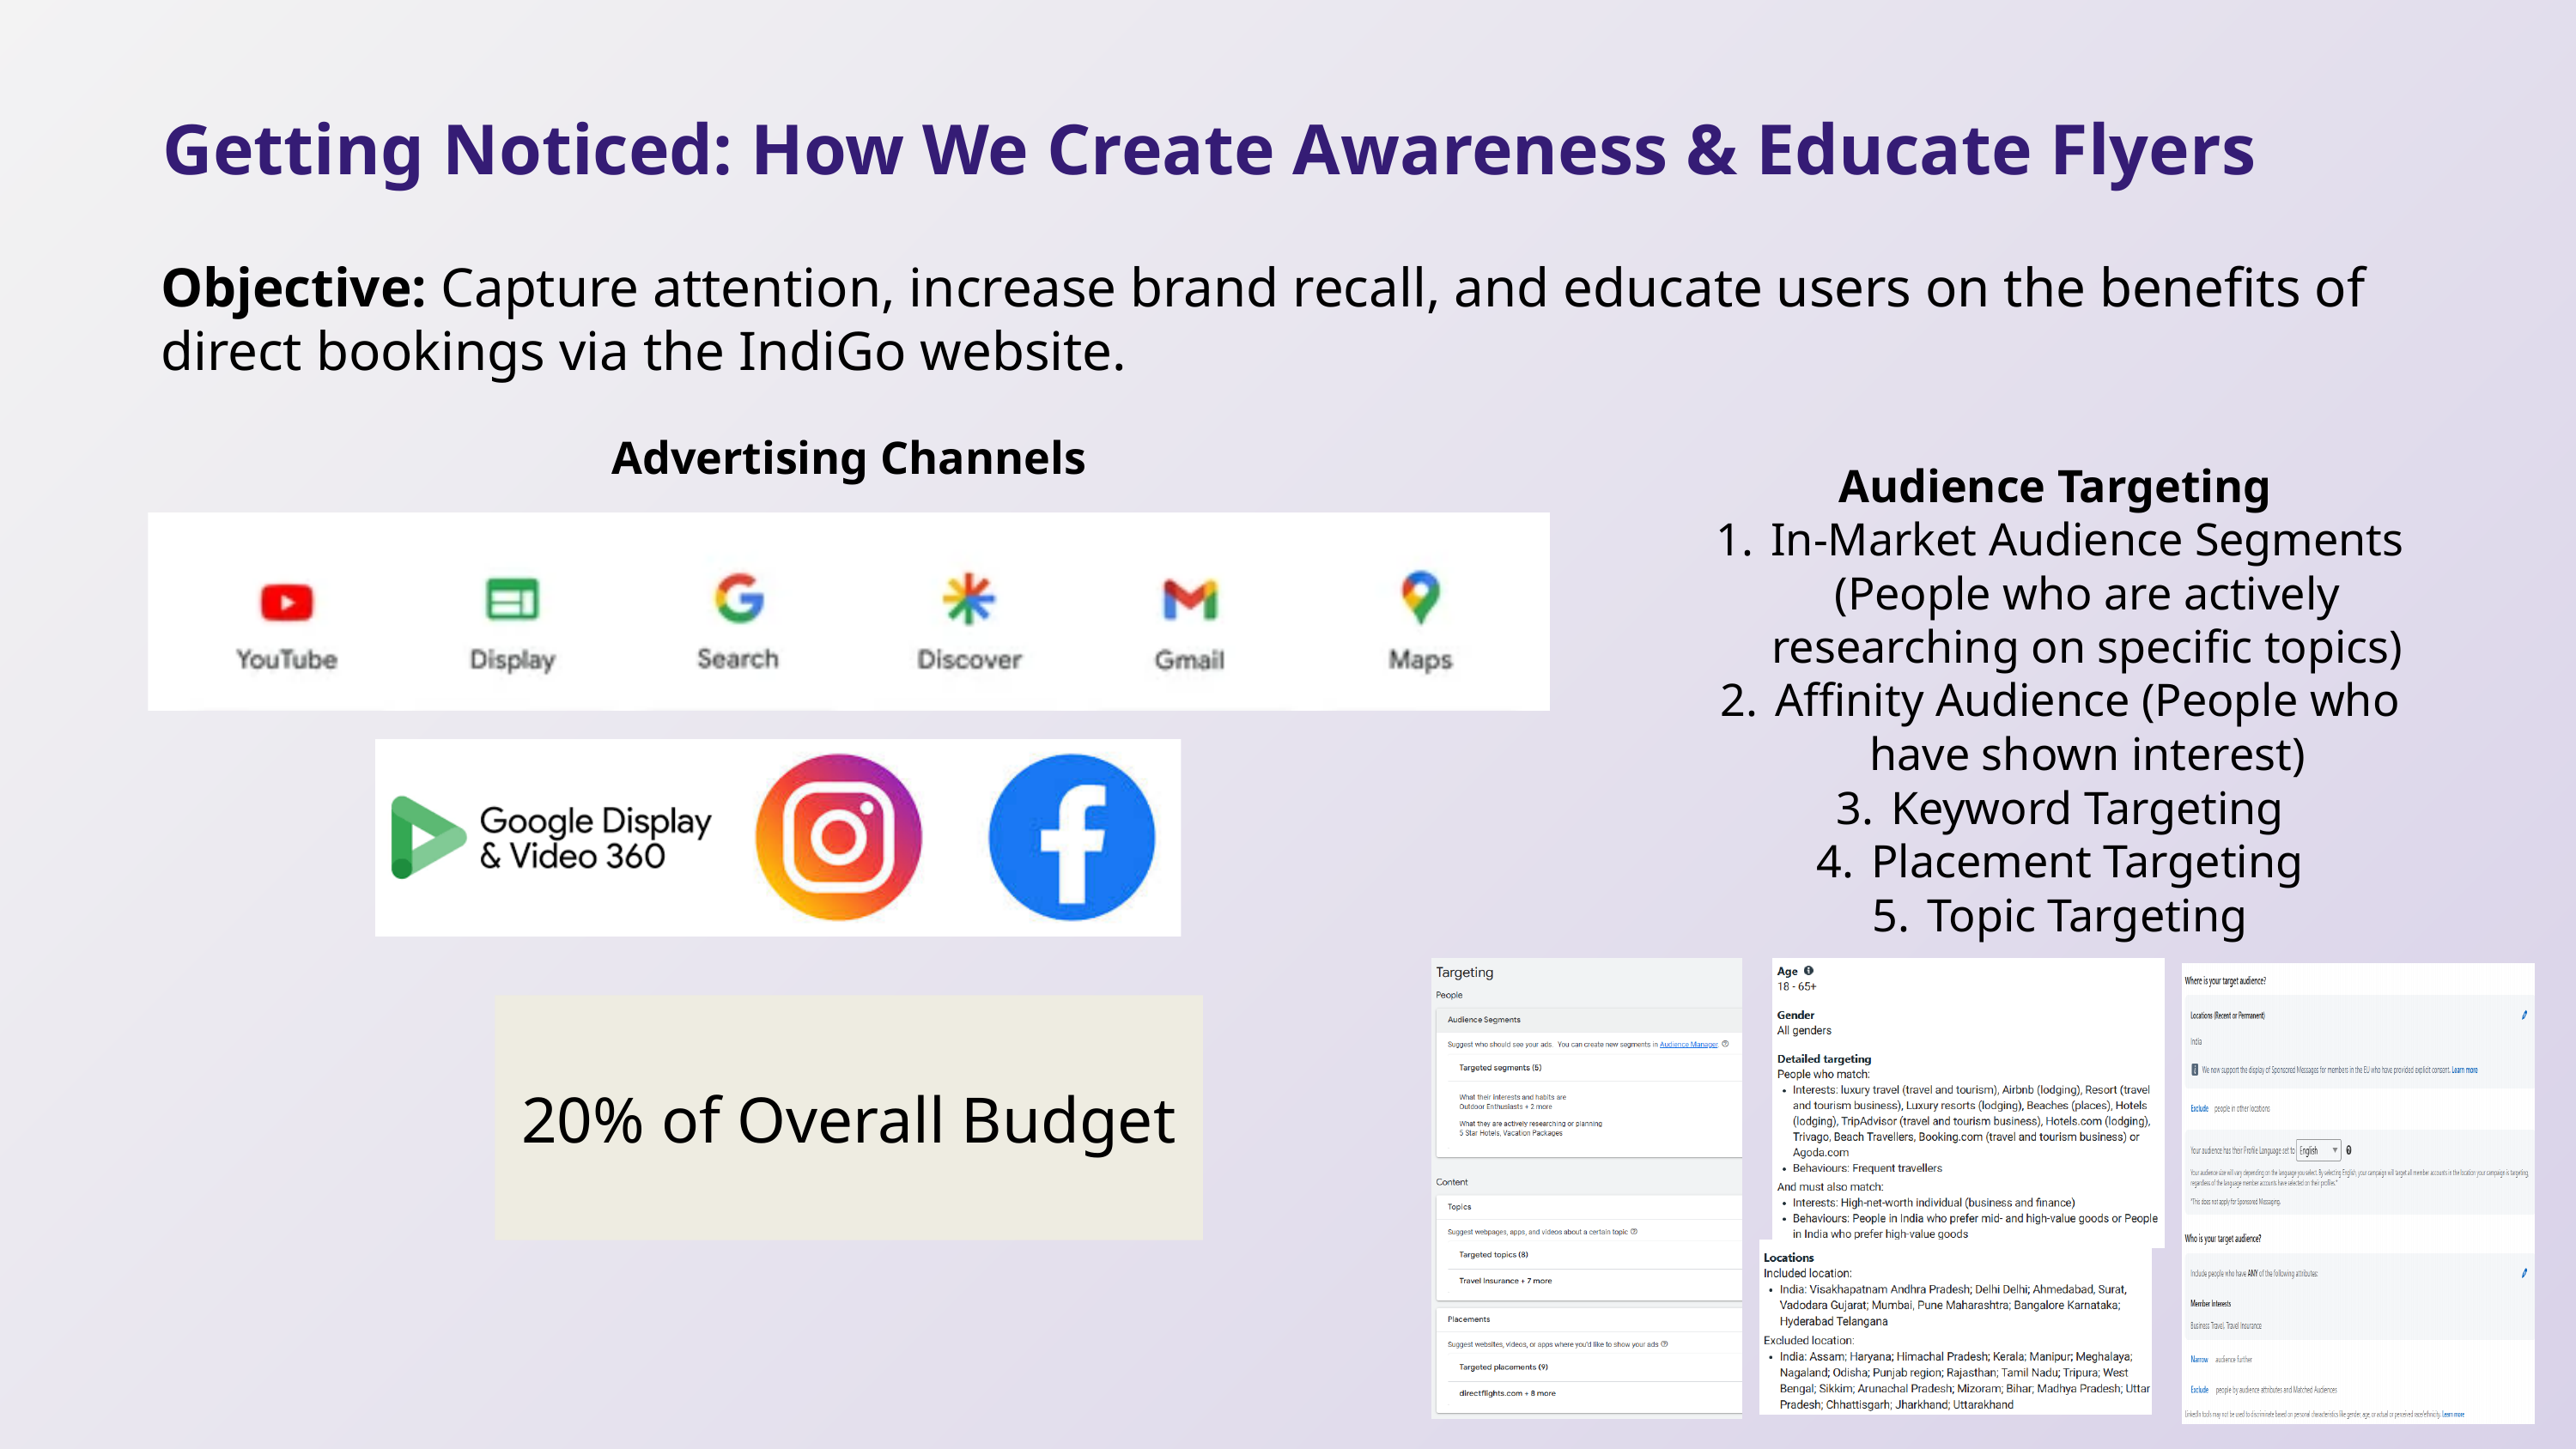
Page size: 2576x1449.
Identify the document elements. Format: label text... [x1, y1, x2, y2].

picture [2182, 963, 2535, 1424]
text_box Advertising Channels [484, 413, 1213, 500]
text_box Audience Targeting In-Market Audience Segments (People who are actively researching on specific topics) Affinity Audience (People who have shown interest) Keyword Targeting Placement Targeting Topic Targeting [1643, 407, 2468, 991]
list Objective: Capture attention, increase brand recall, and educate users on the benefits of direct bookings via the IndiGo website. [148, 247, 2428, 389]
text_box 20% of Overall Budget [495, 995, 1203, 1240]
picture [1431, 958, 1742, 1419]
picture [374, 738, 1182, 937]
picture [1759, 958, 2165, 1416]
picture [147, 512, 1551, 711]
title Getting Noticed: How We Create Awareness & Educate Flyers [149, 67, 2468, 228]
